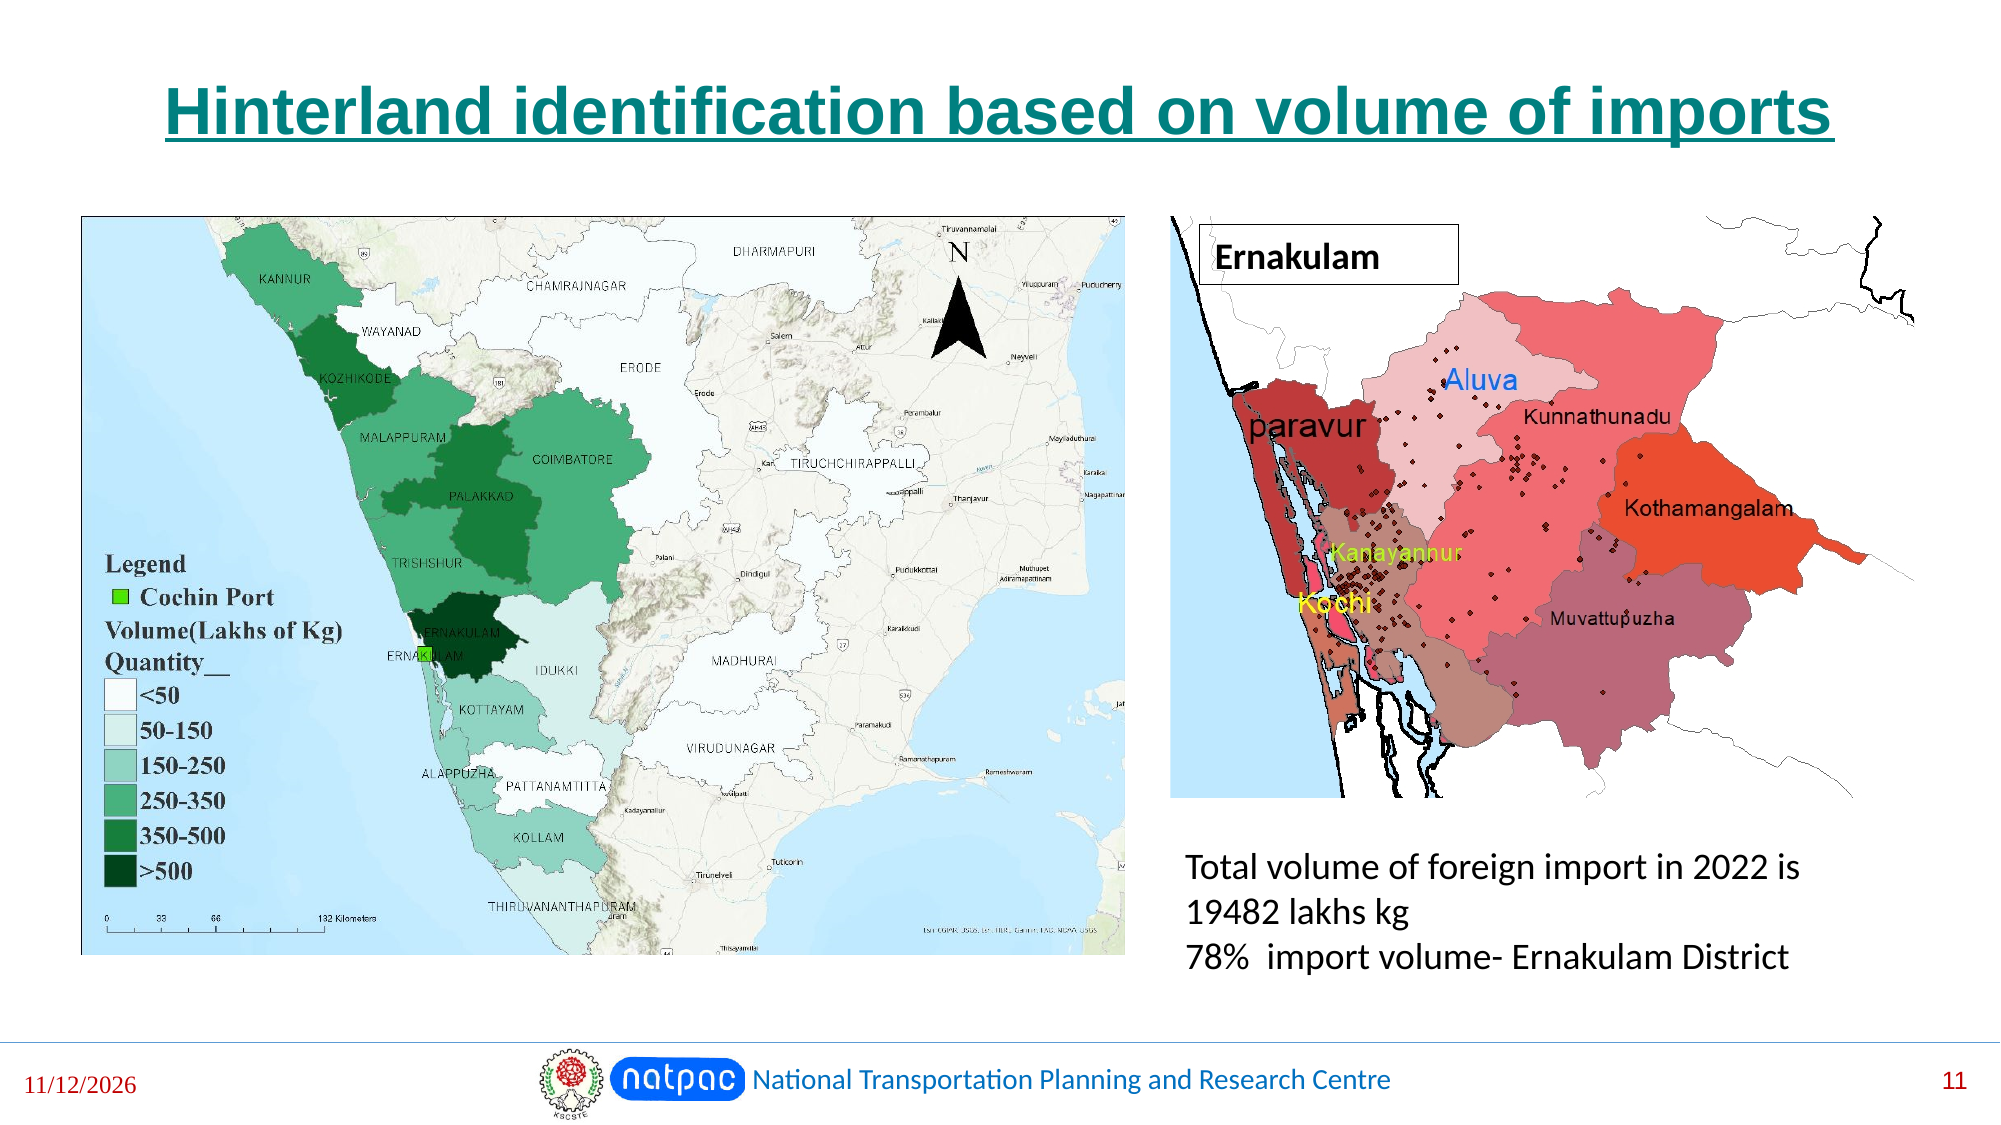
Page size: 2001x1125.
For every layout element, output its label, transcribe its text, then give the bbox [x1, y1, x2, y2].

title Hinterland identification based on volume of imports [137, 4, 1863, 222]
footer National Transportation Planning and Research Centre [737, 1052, 1625, 1113]
text_box Total volume of foreign import in 2022 is 19482 lakhs kg 78% import volume- Ernakulam District [1170, 835, 1900, 985]
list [1170, 216, 1915, 798]
picture [81, 216, 1125, 955]
picture [609, 1055, 737, 1101]
picture [535, 1046, 608, 1123]
